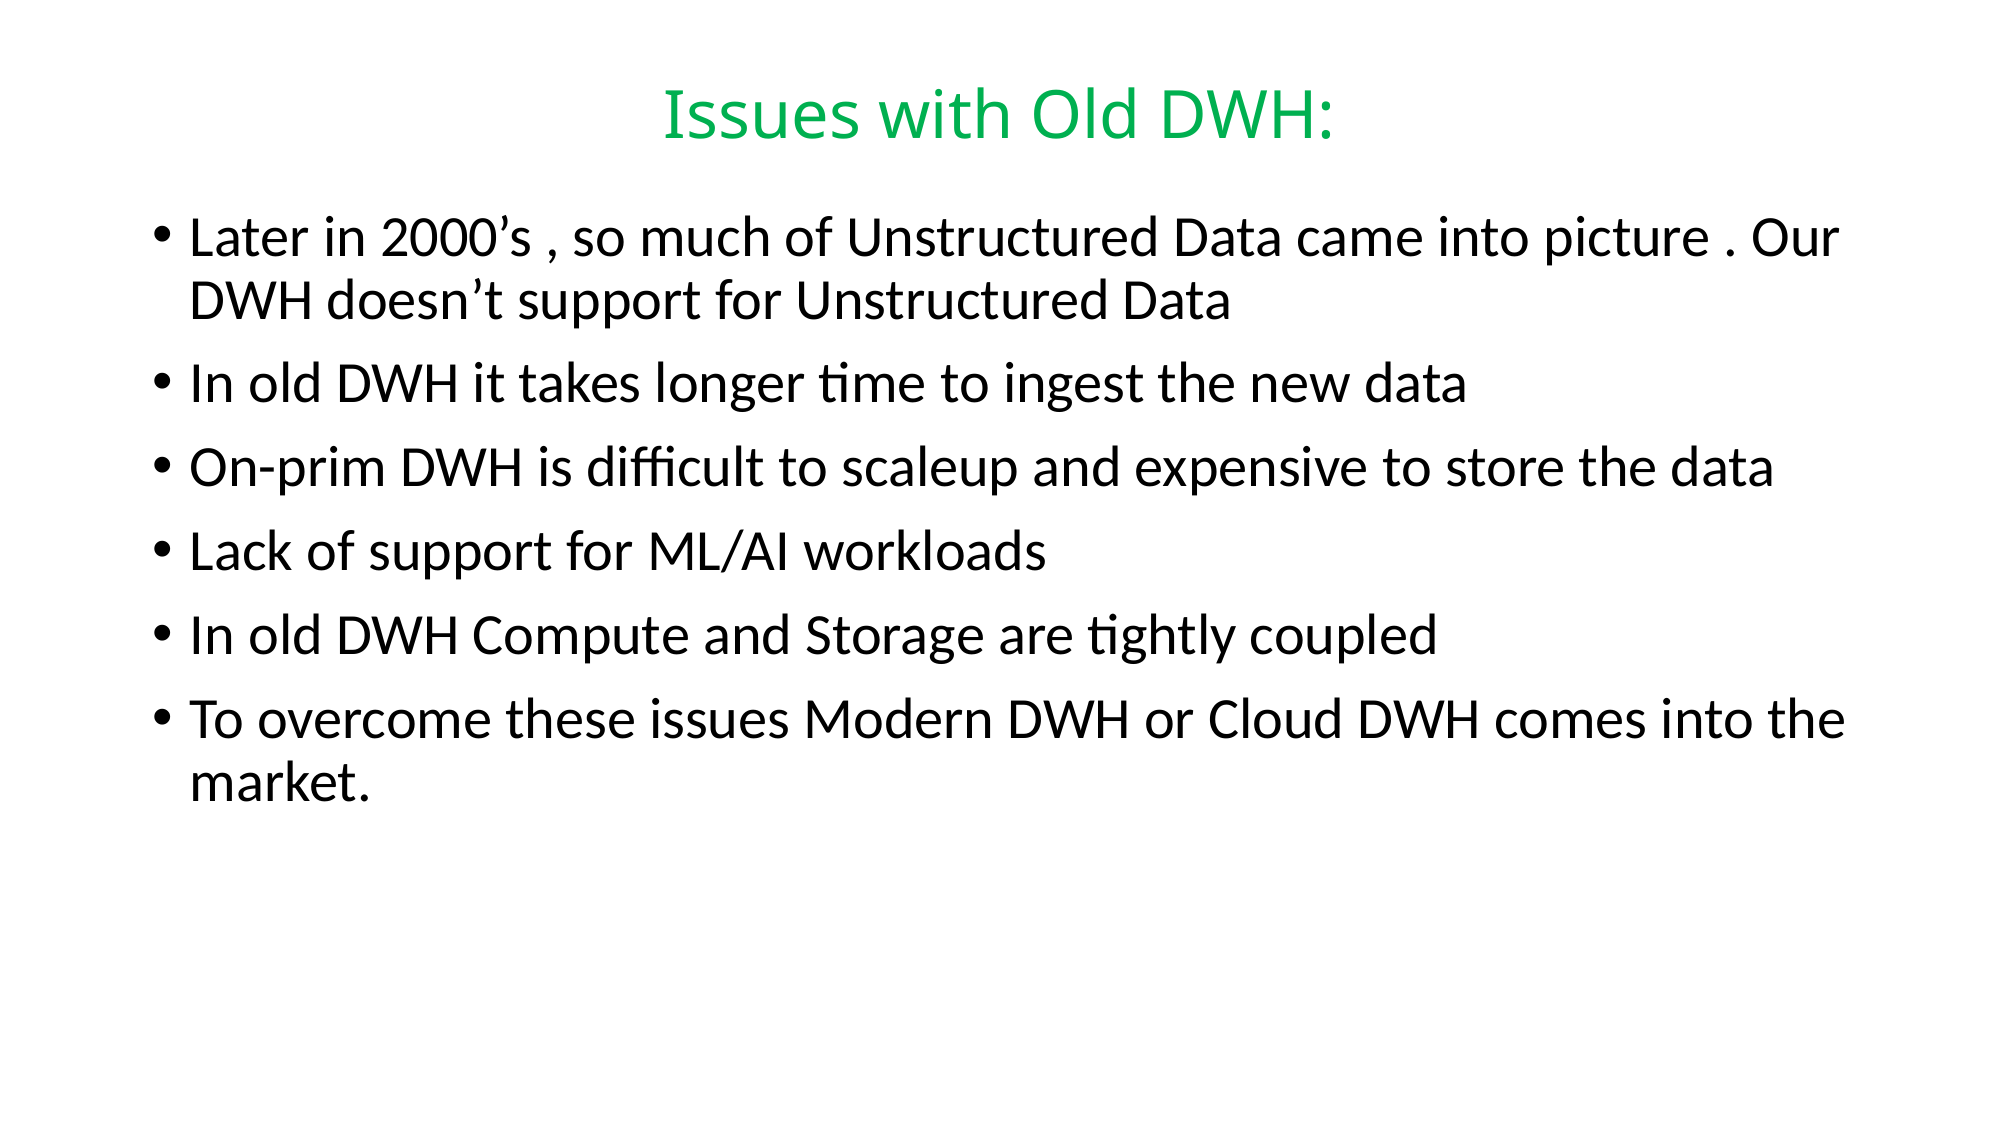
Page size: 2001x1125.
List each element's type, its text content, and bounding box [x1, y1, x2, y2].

title Issues with Old DWH: [137, 59, 1863, 174]
list Later in 2000’s , so much of Unstructured Data came into picture . Our DWH doesn’t support for Unstructured Data In old DWH it takes longer time to ingest the new data On-prim DWH is difficult to scaleup and expensive to store the data Lack of support for ML/AI workloads In old DWH Compute and Storage are tightly coupled To overcome these issues Modern DWH or Cloud DWH comes into the market. [137, 198, 1863, 1014]
